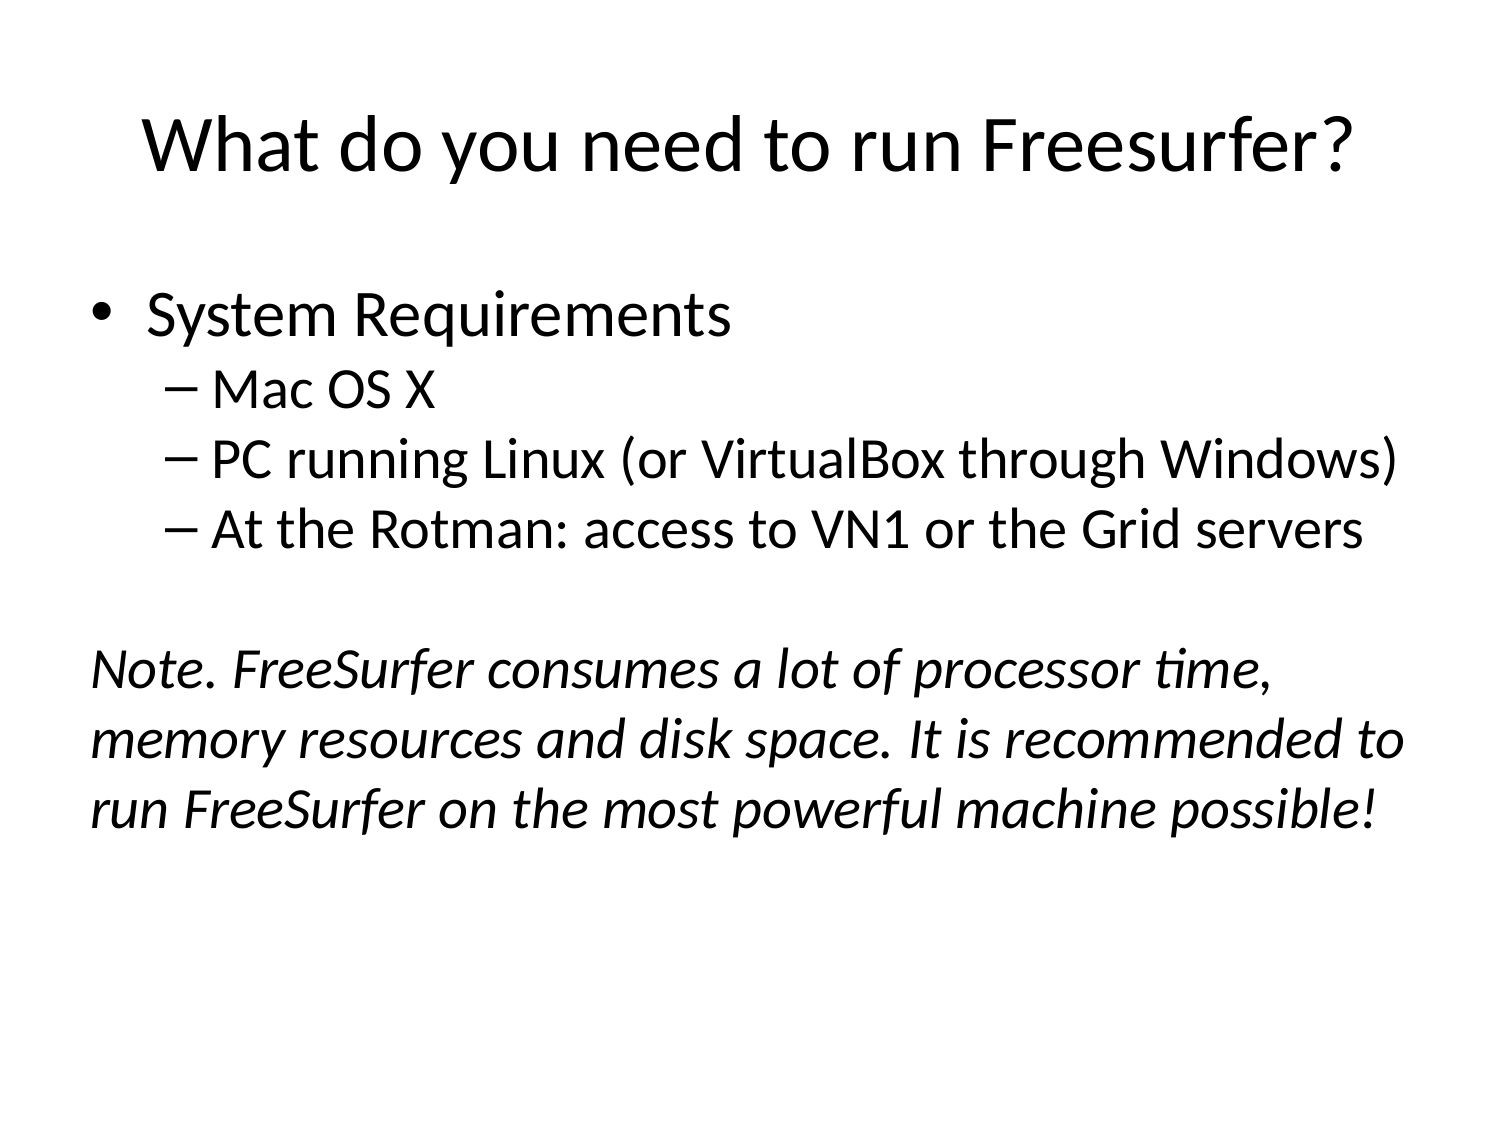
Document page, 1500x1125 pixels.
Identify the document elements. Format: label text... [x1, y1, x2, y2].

title What do you need to run Freesurfer? [75, 45, 1425, 233]
list System Requirements Mac OS X PC running Linux (or VirtualBox through Windows) At the Rotman: access to VN1 or the Grid servers Note. FreeSurfer consumes a lot of processor time, memory resources and disk space. It is recommended to run FreeSurfer on the most powerful machine possible! [75, 262, 1425, 1005]
